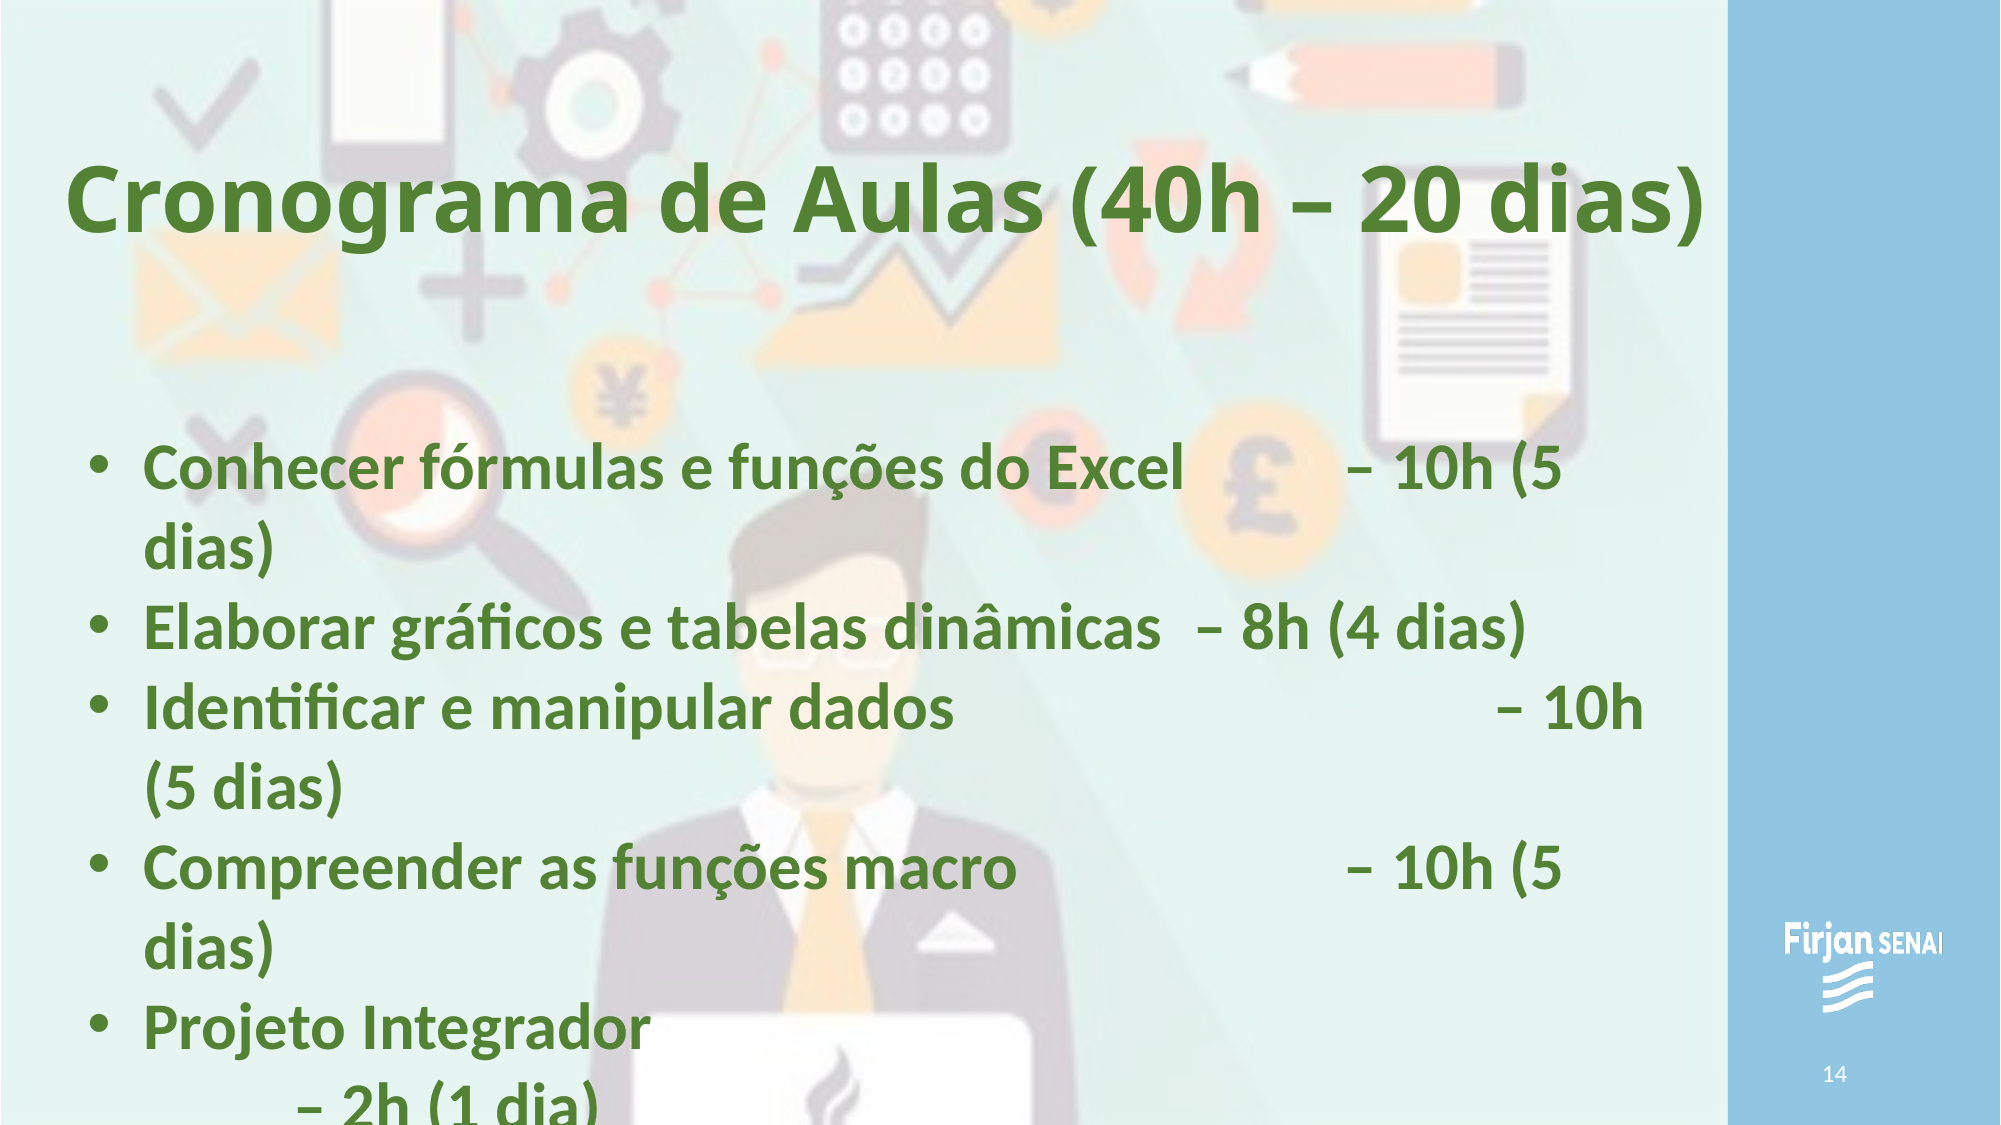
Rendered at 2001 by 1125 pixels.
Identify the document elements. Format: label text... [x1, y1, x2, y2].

picture [1780, 918, 1945, 1014]
title Cronograma de Aulas (40h – 20 dias) [1728, 93, 1734, 312]
slide_number 14 [1728, 1042, 1863, 1103]
picture [1, 0, 1728, 1125]
text_box [1728, 0, 2000, 1125]
